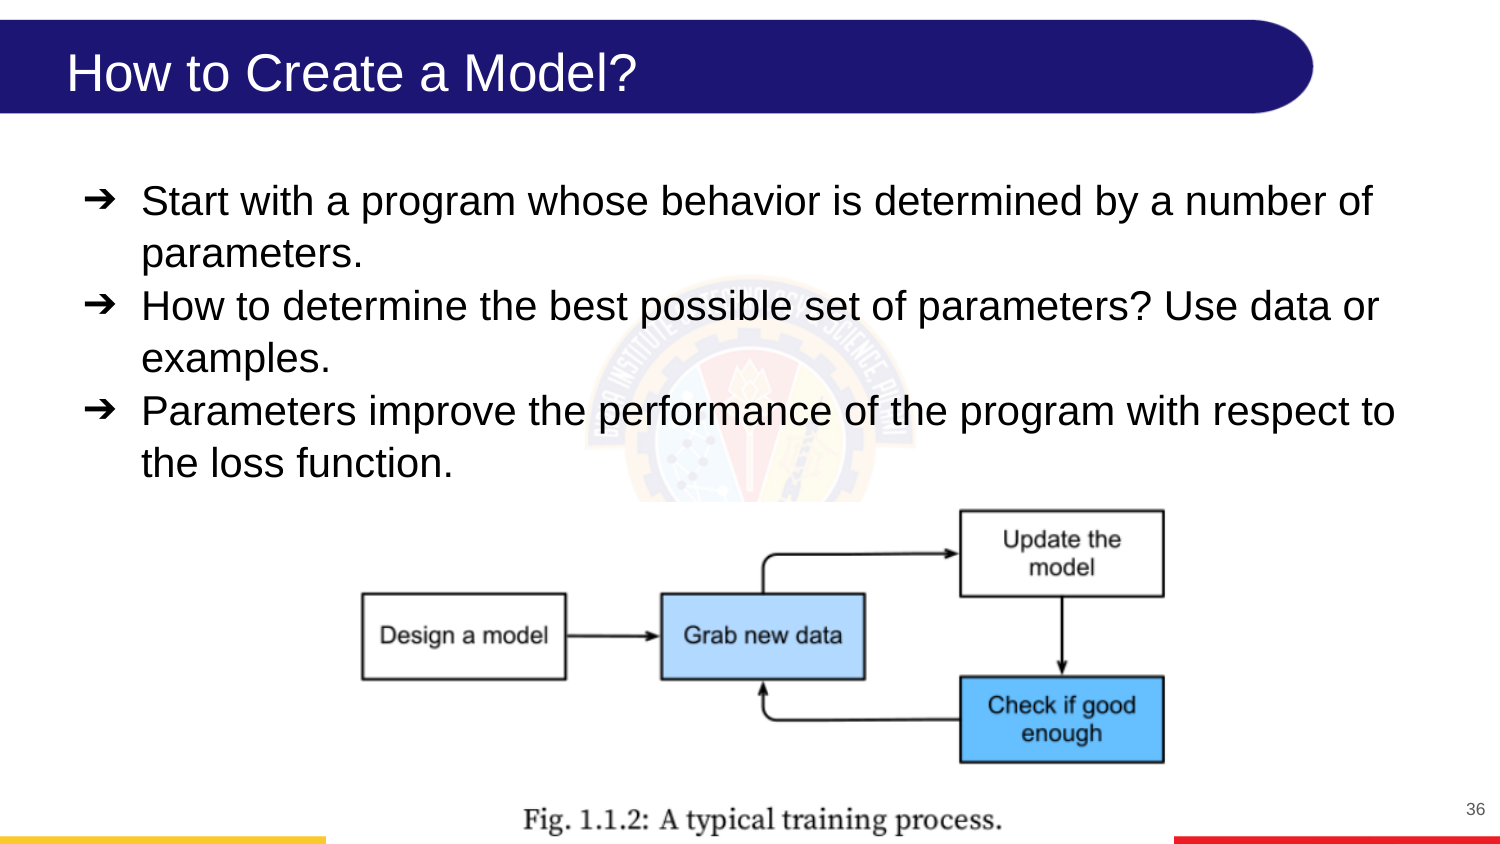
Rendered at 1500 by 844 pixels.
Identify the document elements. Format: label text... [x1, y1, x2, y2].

title How to Create a Model? [51, 23, 1449, 118]
picture [0, 0, 1500, 844]
list Start with a program whose behavior is determined by a number of parameters. How to determine the best possible set of parameters? Use data or examples. Parameters improve the performance of the program with respect to the loss function. [51, 155, 1449, 807]
slide_number 36 [1410, 782, 1500, 834]
